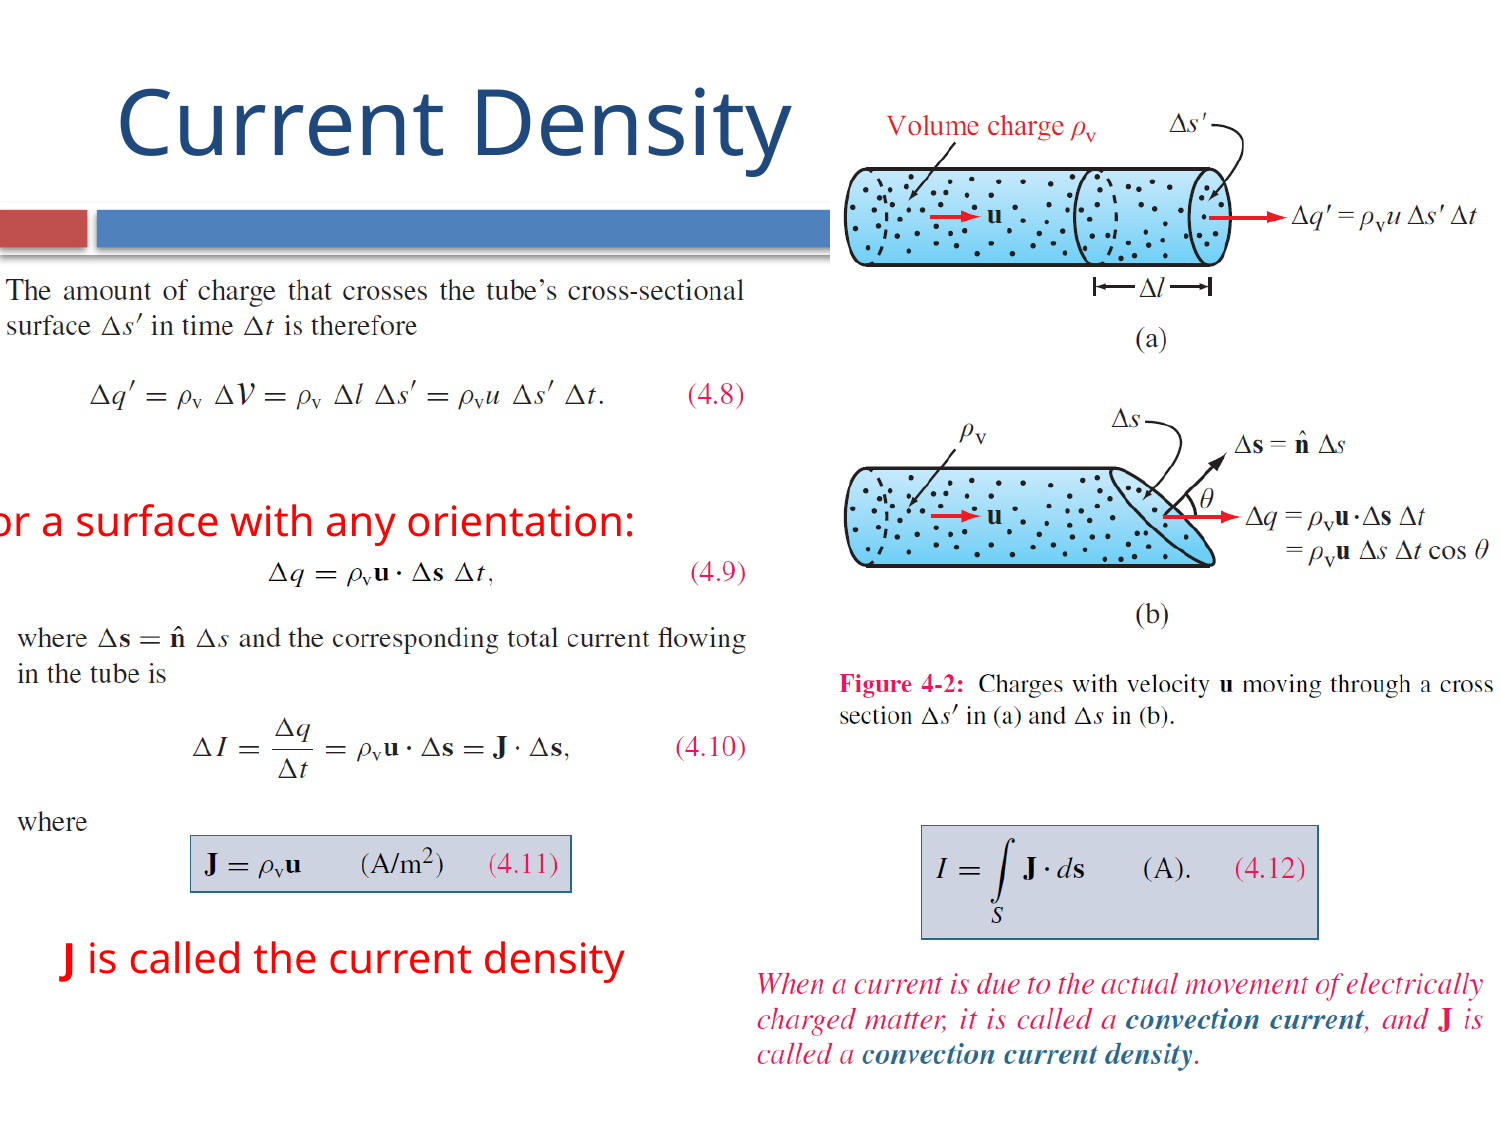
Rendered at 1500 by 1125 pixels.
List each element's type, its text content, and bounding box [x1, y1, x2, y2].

text_box J is called the current density [47, 924, 640, 990]
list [0, 272, 749, 416]
text_box For a surface with any orientation: [0, 487, 651, 549]
picture [0, 549, 1490, 1076]
title Current Density [100, 37, 1438, 200]
picture [830, 99, 1500, 732]
